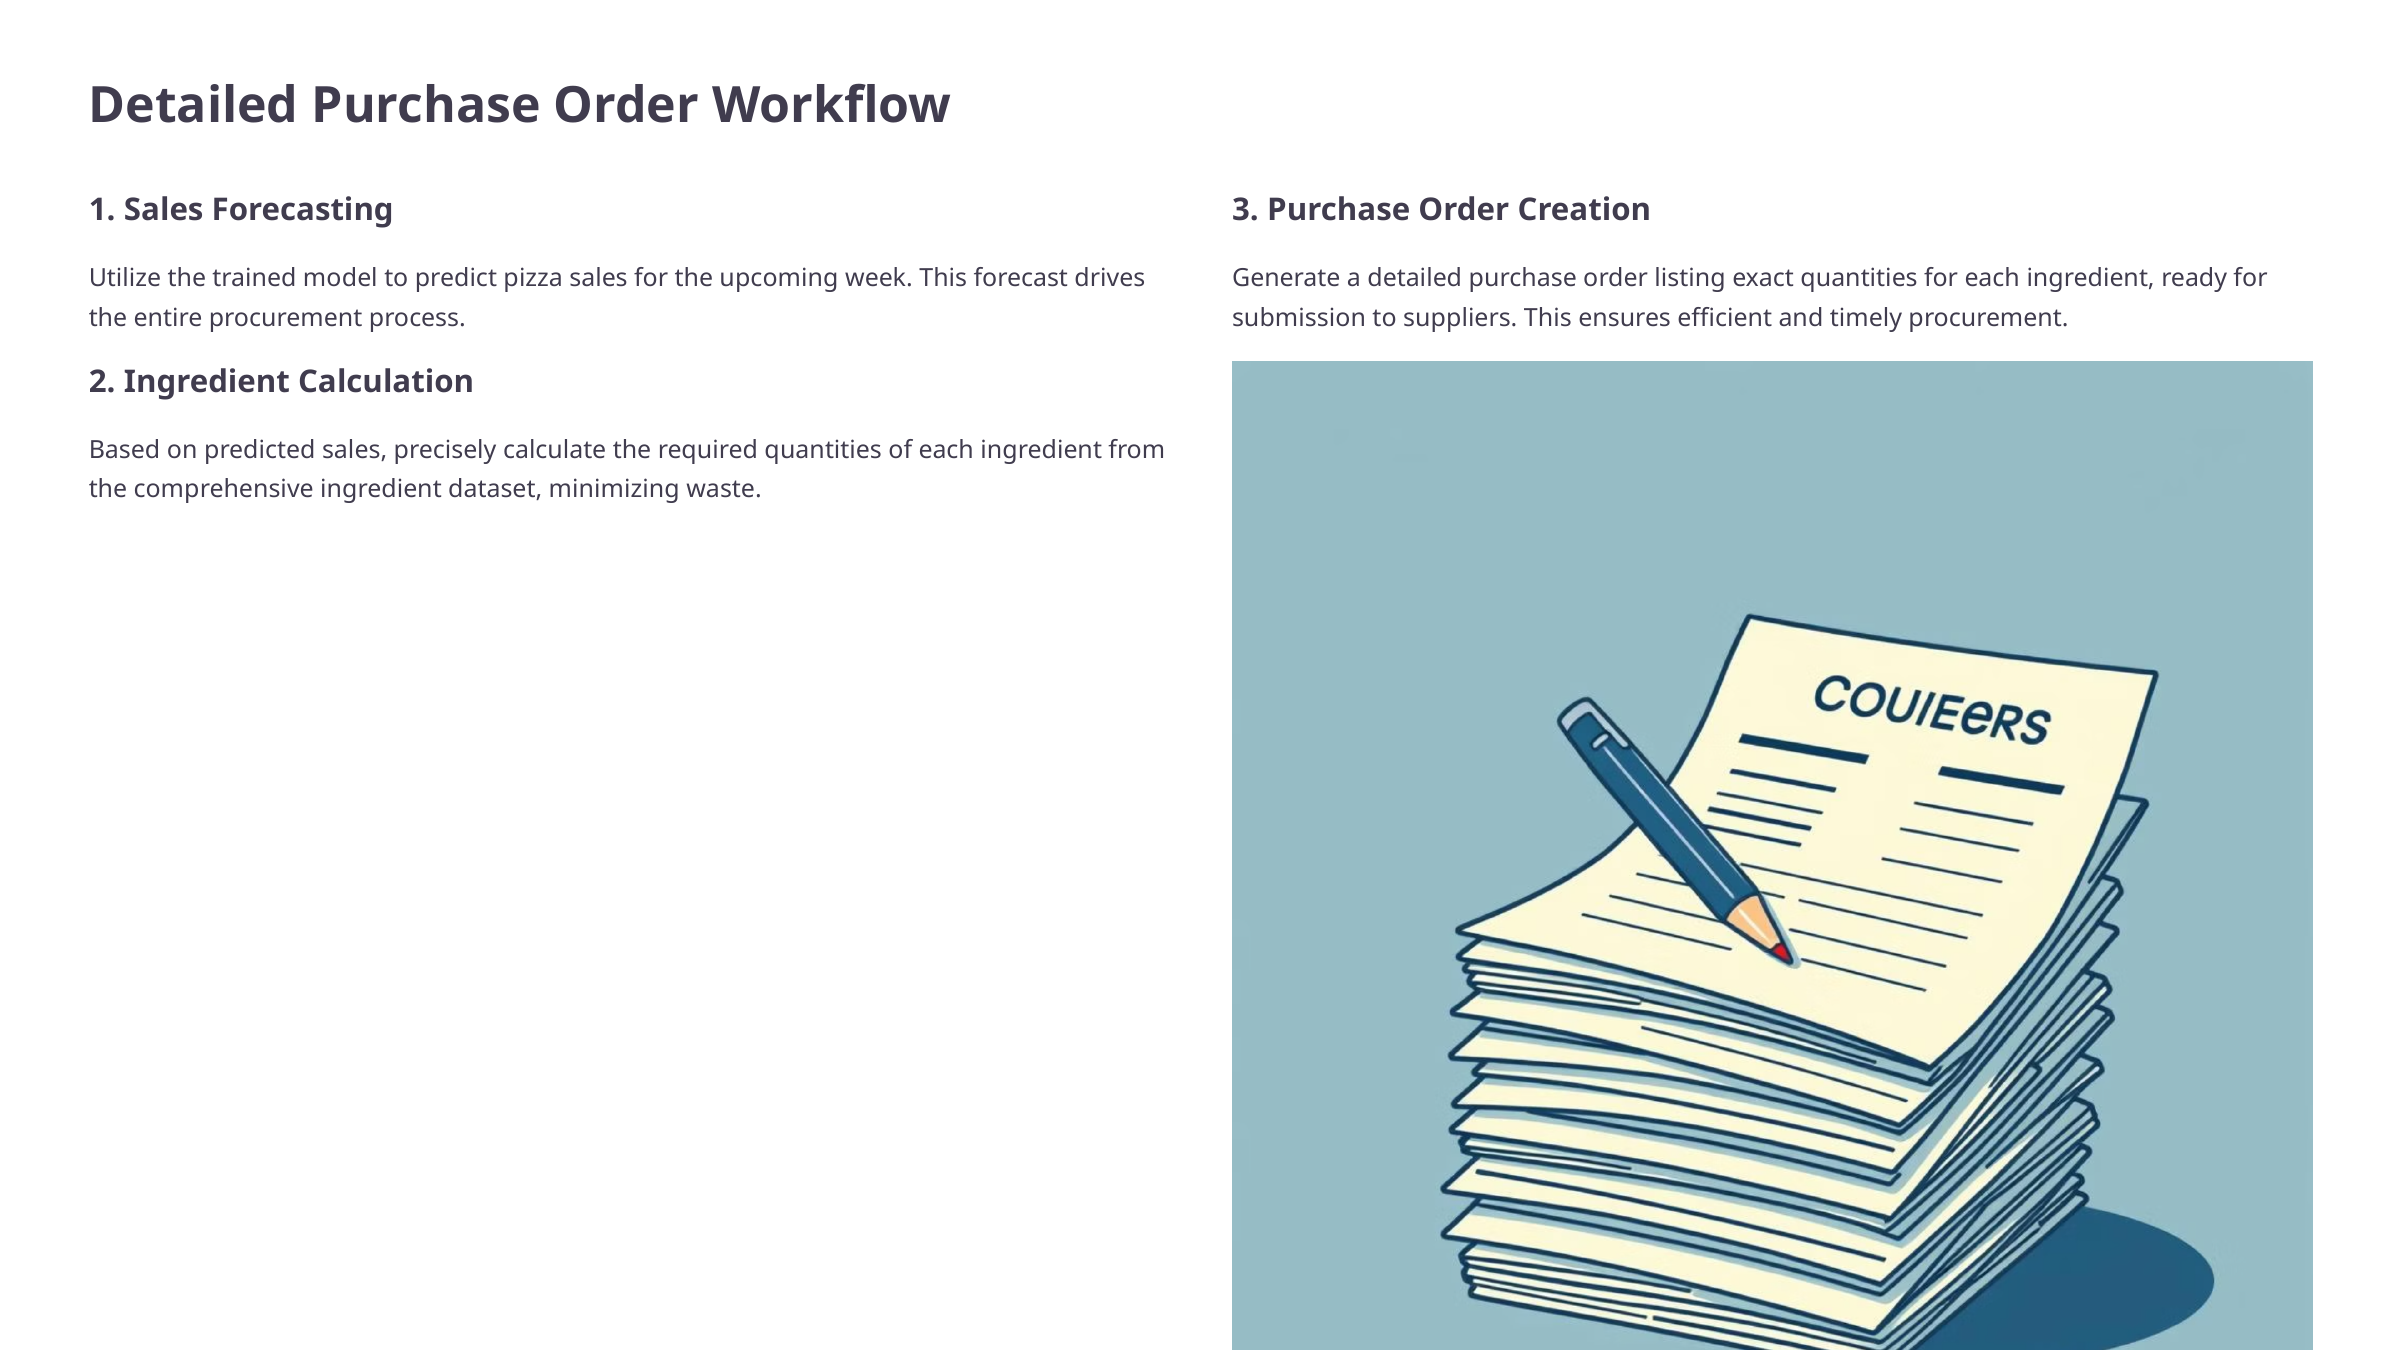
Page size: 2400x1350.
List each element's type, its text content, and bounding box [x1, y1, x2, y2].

text_box 2. Ingredient Calculation [88, 358, 476, 399]
text_box Generate a detailed purchase order listing exact quantities for each ingredient, ready for submission to suppliers. This ensures efficient and timely procurement. [1232, 252, 2313, 334]
picture [1232, 361, 2313, 1350]
text_box 3. Purchase Order Creation [1232, 187, 1647, 227]
text_box Detailed Purchase Order Workflow [88, 69, 953, 134]
text_box Based on predicted sales, precisely calculate the required quantities of each ingredient from the comprehensive ingredient dataset, minimizing waste. [88, 423, 1169, 505]
text_box 1. Sales Forecasting [88, 187, 406, 227]
text_box Utilize the trained model to predict pizza sales for the upcoming week. This forecast drives the entire procurement process. [88, 252, 1169, 334]
